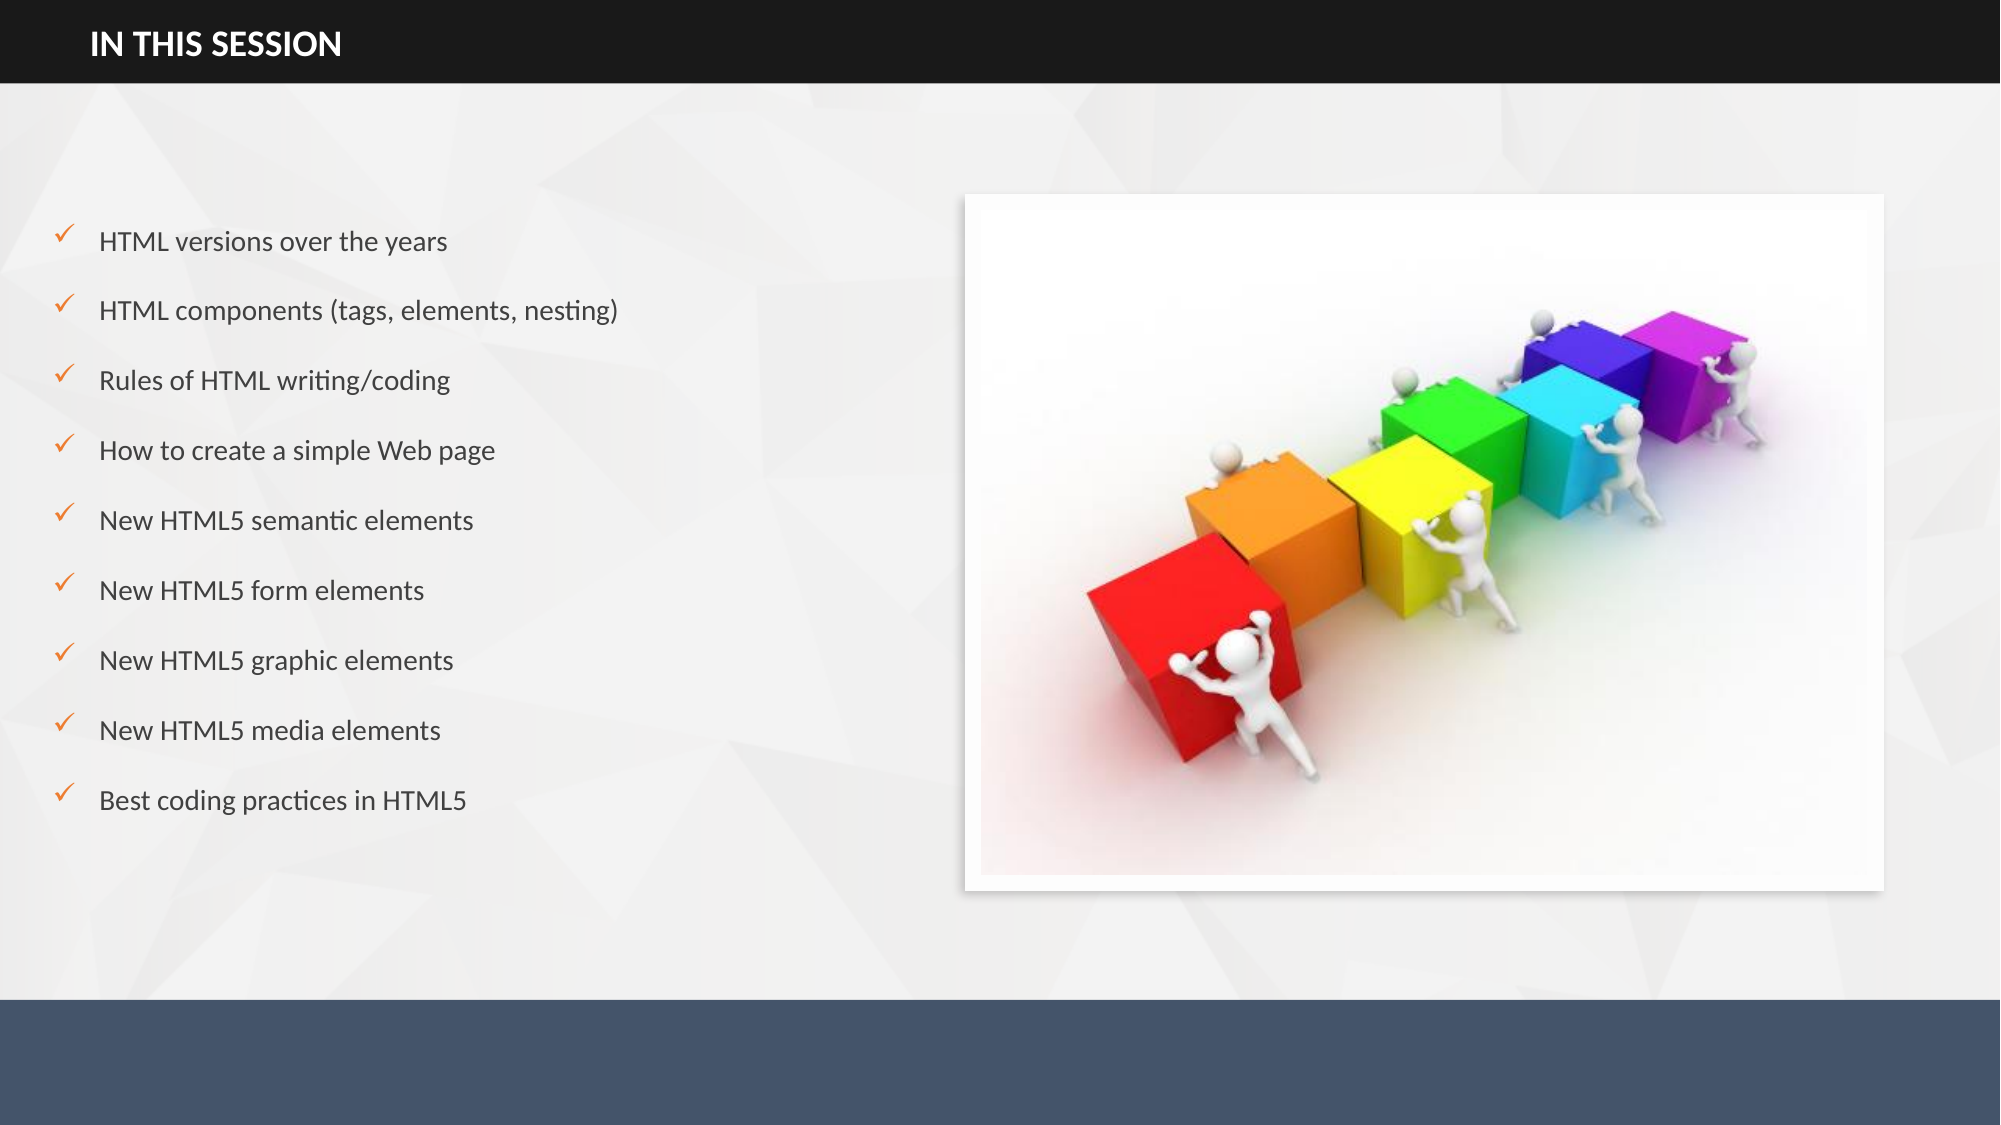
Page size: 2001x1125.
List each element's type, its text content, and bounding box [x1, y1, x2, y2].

text_box IN THIS SESSION [0, 0, 2000, 84]
picture [0, 84, 2000, 999]
text_box HTML versions over the years HTML components (tags, elements, nesting) Rules of HTML writing/coding How to create a simple Web page New HTML5 semantic elements New HTML5 form elements New HTML5 graphic elements New HTML5 media elements Best coding practices in HTML5 [37, 179, 768, 824]
